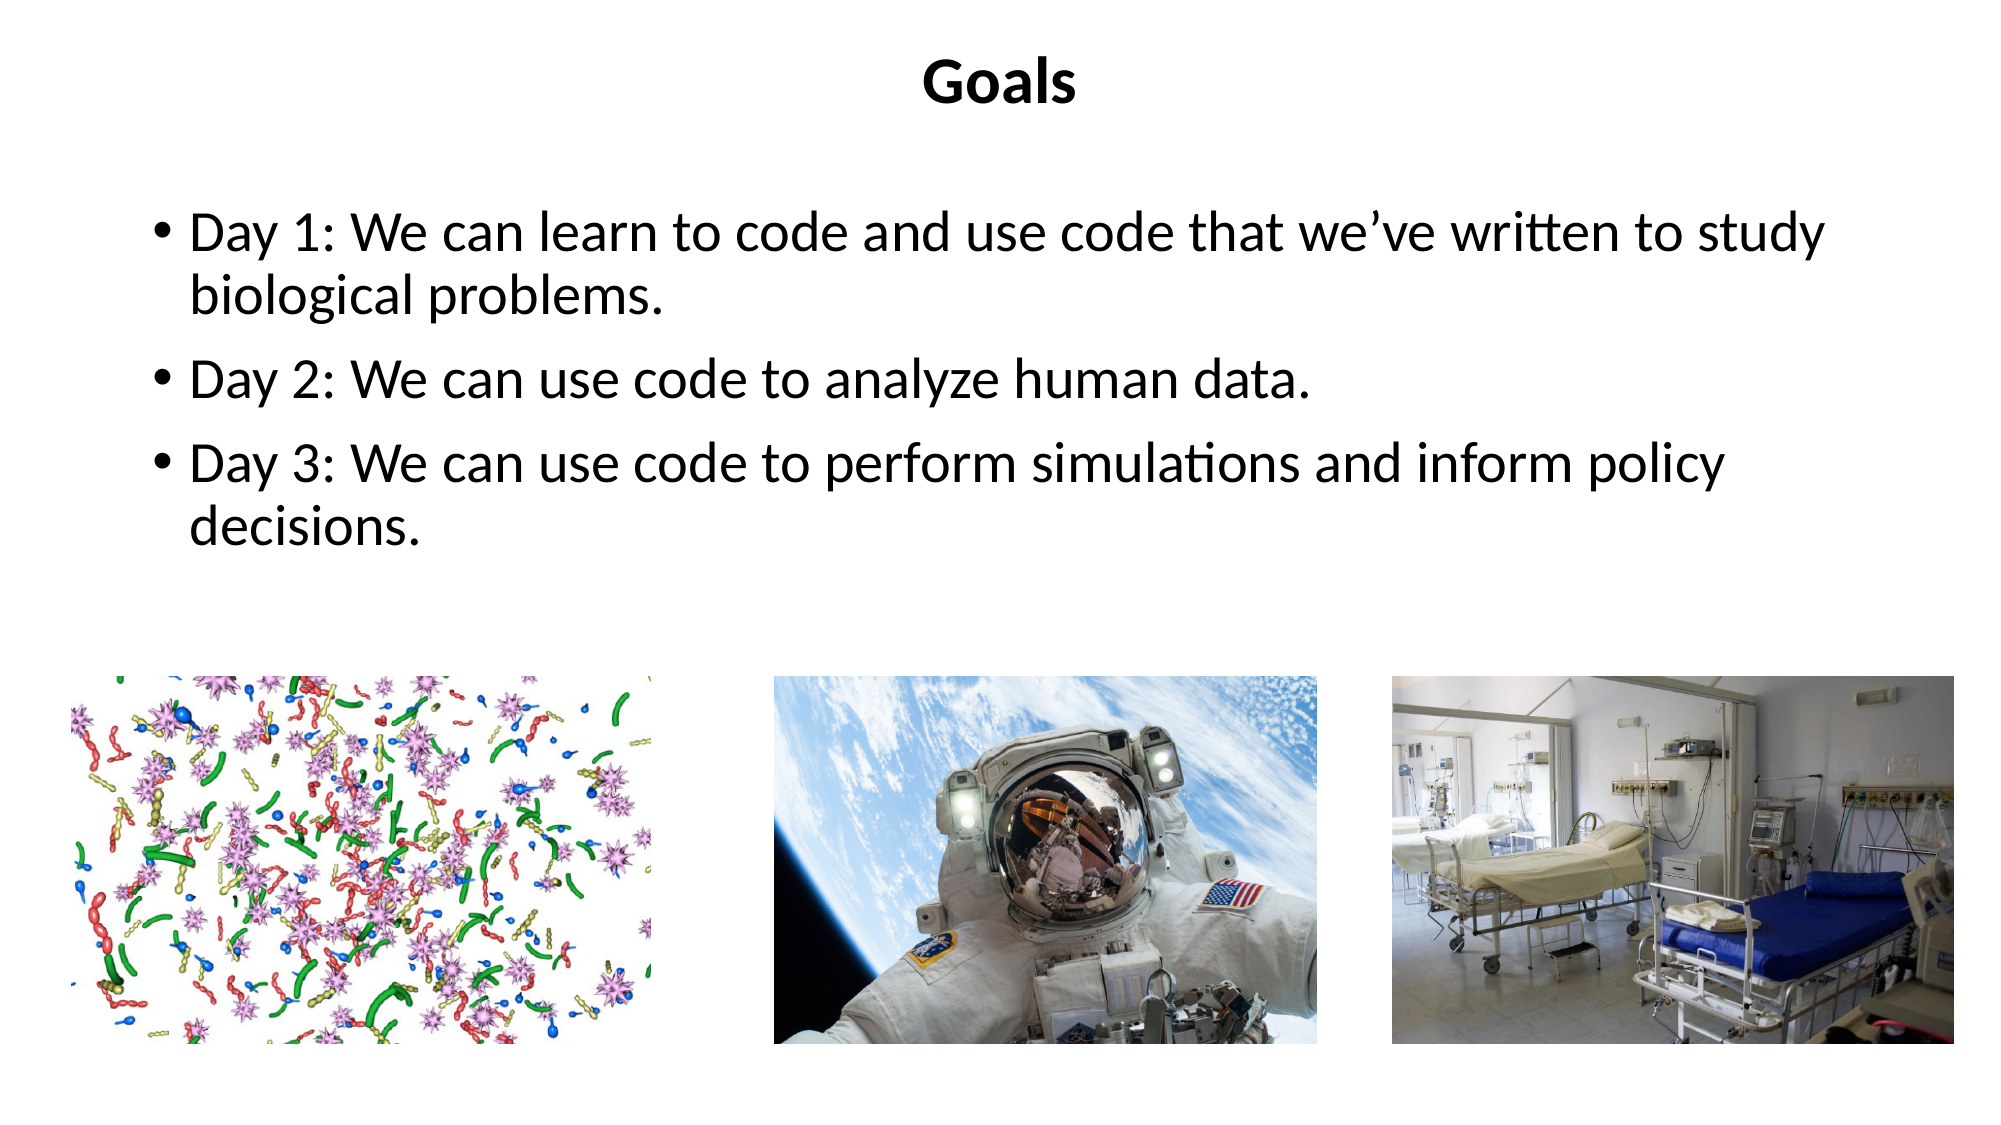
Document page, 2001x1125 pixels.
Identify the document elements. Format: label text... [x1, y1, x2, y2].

picture [71, 676, 651, 1044]
picture [1392, 676, 1954, 1044]
list Day 1: We can learn to code and use code that we’ve written to study biological problems. Day 2: We can use code to analyze human data. Day 3: We can use code to perform simulations and inform policy decisions. [137, 193, 1954, 1014]
picture [774, 676, 1317, 1044]
title Goals [137, 0, 1863, 193]
